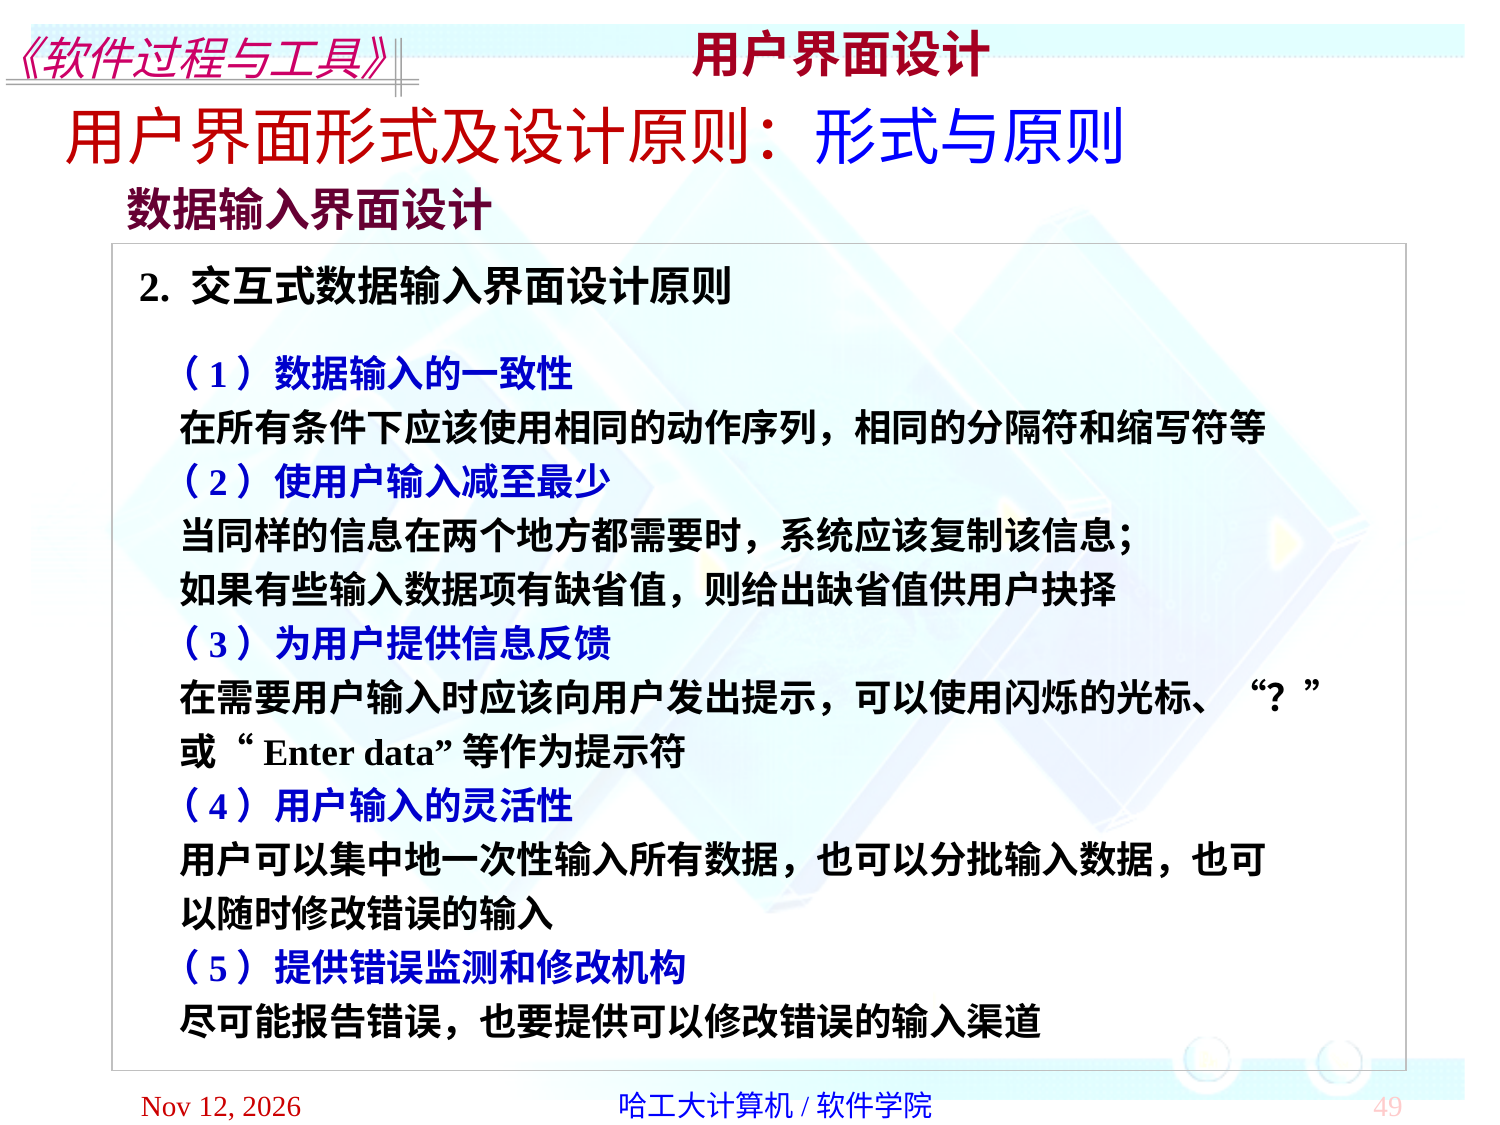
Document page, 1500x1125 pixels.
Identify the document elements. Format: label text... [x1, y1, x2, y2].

text_box （1）数据输入的一致性 在所有条件下应该使用相同的动作序列，相同的分隔符和缩写符等 （2）使用户输入减至最少 当同样的信息在两个地方都需要时，系统应该复制该信息； 如果有些输入数据项有缺省值，则给出缺省值供用户抉择 （3）为用户提供信息反馈 在需要用户输入时应该向用户发出提示，可以使用闪烁的光标、“？” 或“Enter data”等作为提示符 （4）用户输入的灵活性 用户可以集中地一次性输入所有数据，也可以分批输入数据，也可 以随时修改错误的输入 （5）提供错误监测和修改机构 尽可能报告错误，也要提供可以修改错误的输入渠道 [147, 326, 1377, 1059]
text_box 用户界面设计 [389, 15, 1294, 90]
text_box 数据输入界面设计 [112, 172, 774, 244]
text_box 用户界面形式及设计原则：形式与原则 [50, 90, 1447, 198]
text_box [112, 243, 1407, 1071]
text_box 2. 交互式数据输入界面设计原则 [123, 255, 798, 315]
